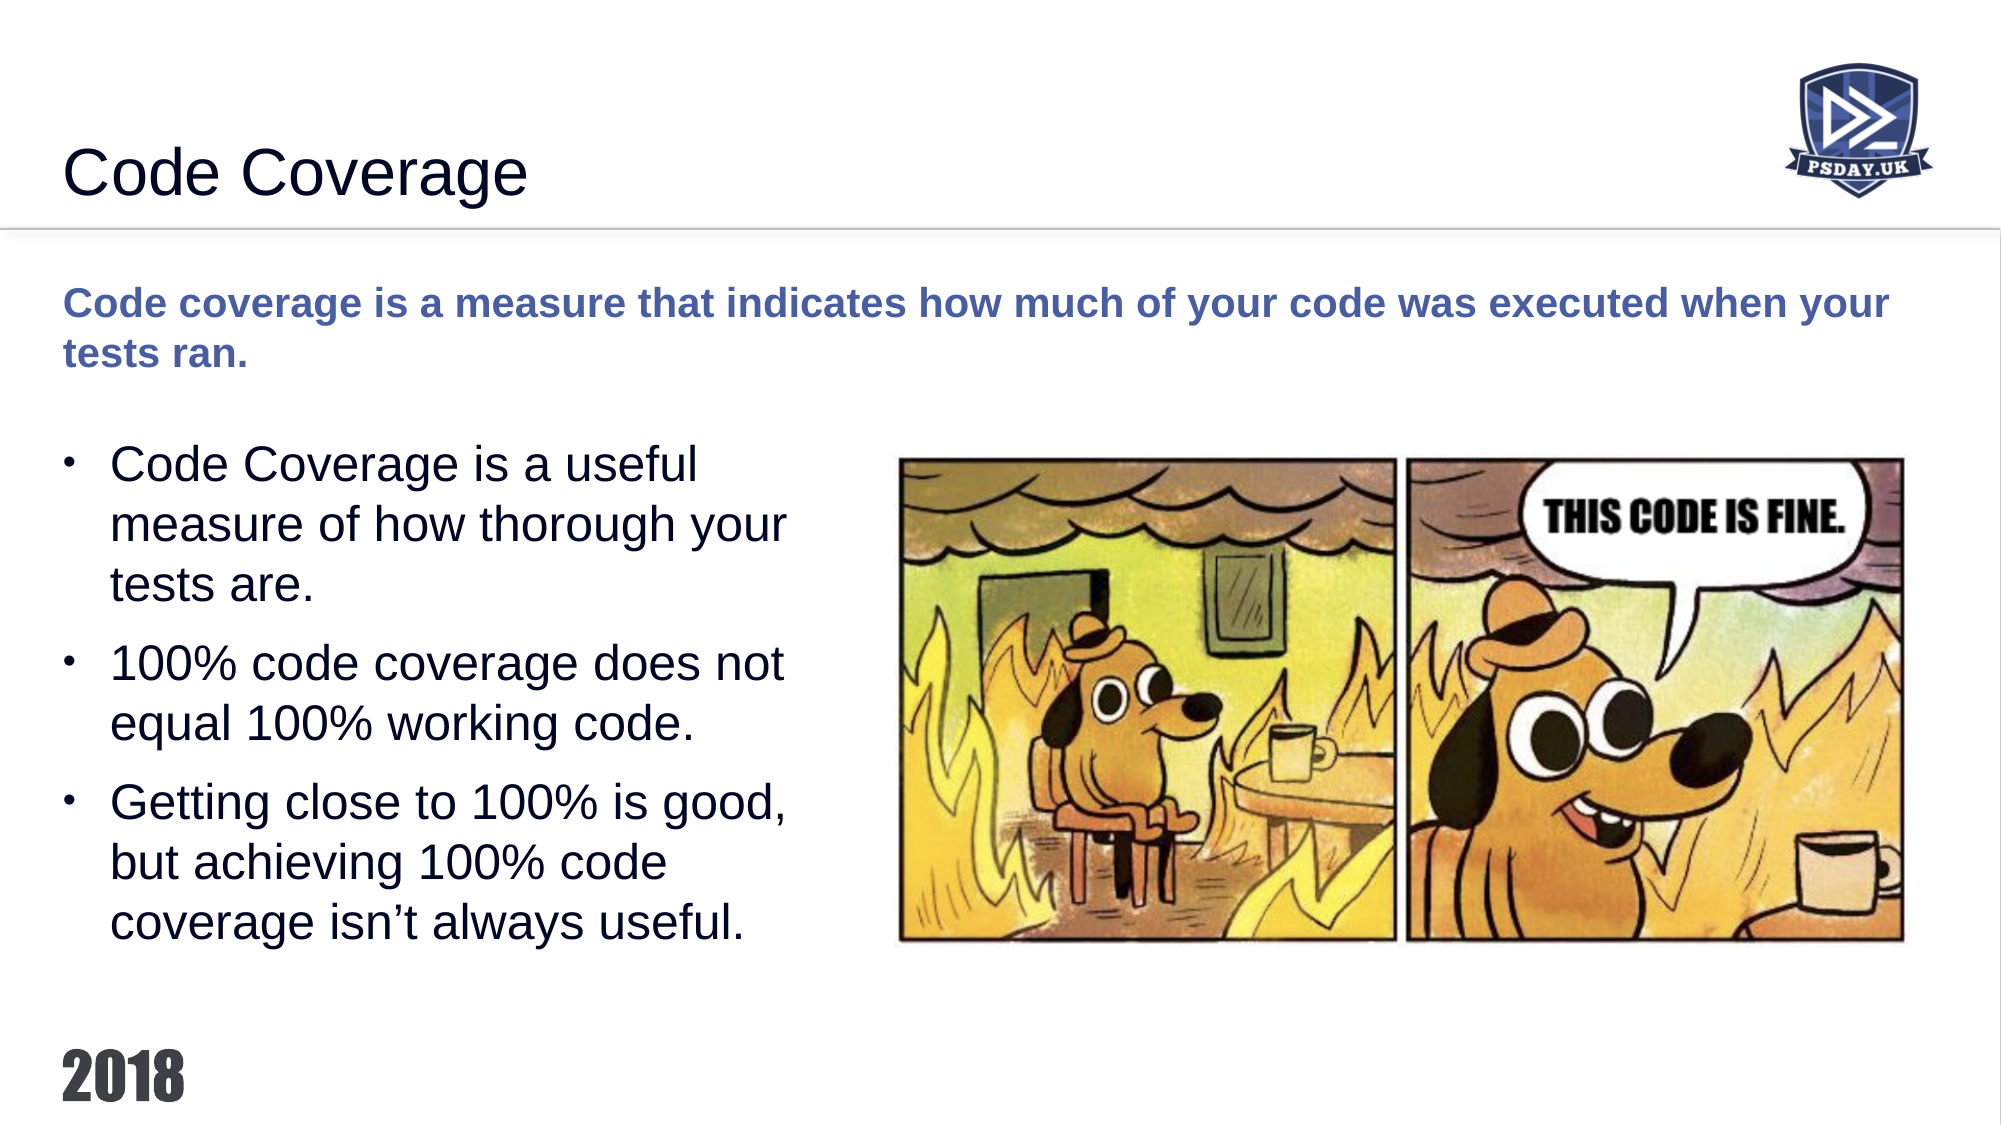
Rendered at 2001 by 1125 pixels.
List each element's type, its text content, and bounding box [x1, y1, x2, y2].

list Code coverage is a measure that indicates how much of your code was executed when your tests ran. [62, 276, 1937, 335]
title Code Coverage [62, 128, 1772, 209]
picture [893, 453, 1912, 948]
text_box Code Coverage is a useful measure of how thorough your tests are. 100% code coverage does not equal 100% working code. Getting close to 100% is good, but achieving 100% code coverage isn’t always useful. [62, 431, 829, 1006]
picture [1781, 53, 1937, 209]
